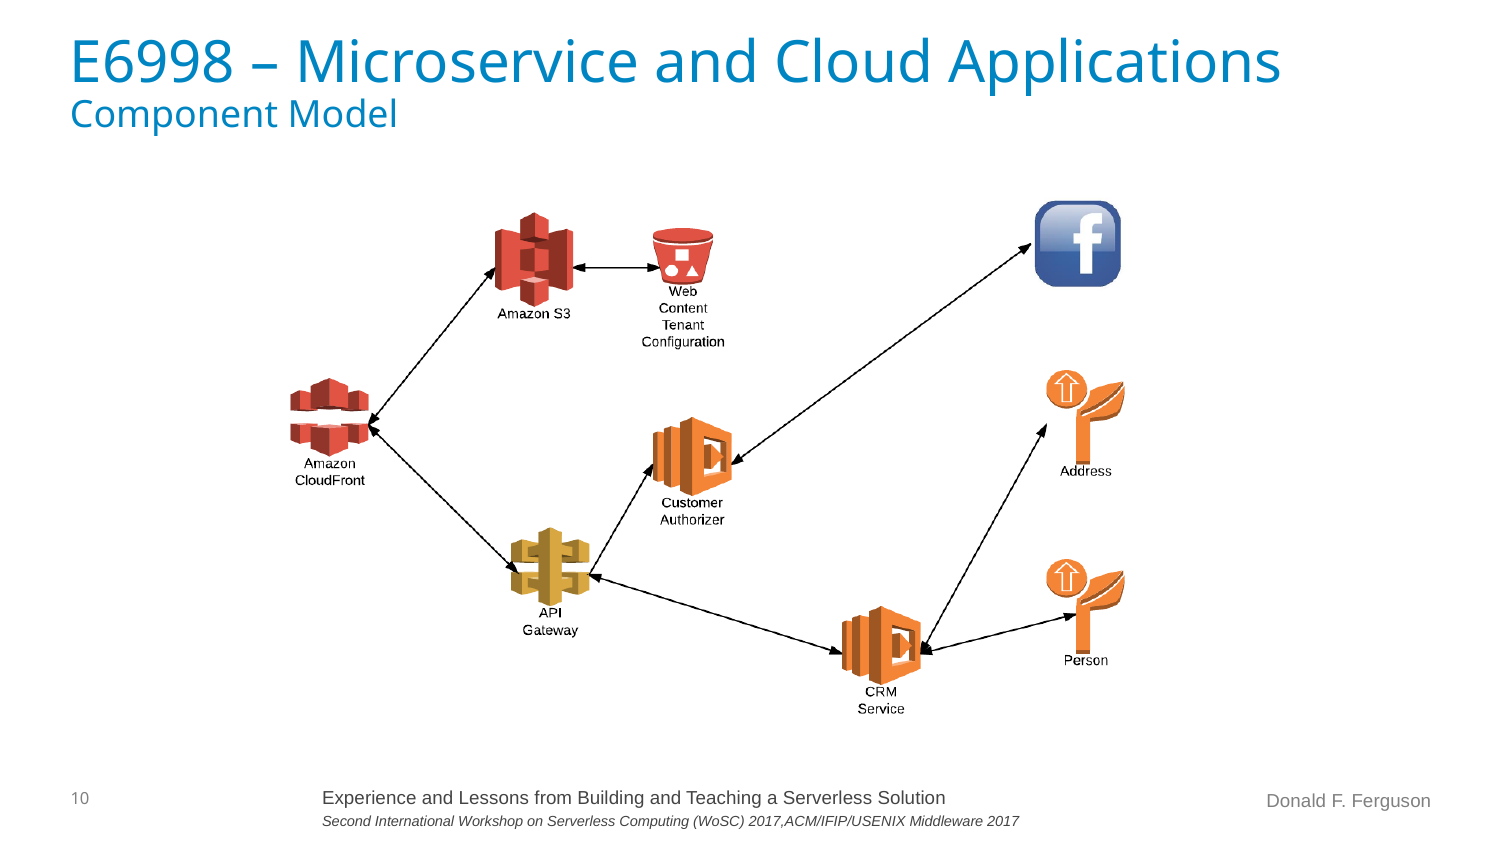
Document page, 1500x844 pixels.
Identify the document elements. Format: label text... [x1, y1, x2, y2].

title E6998 – Microservice and Cloud Applications Component Model [69, 31, 1422, 137]
picture [231, 153, 1184, 758]
